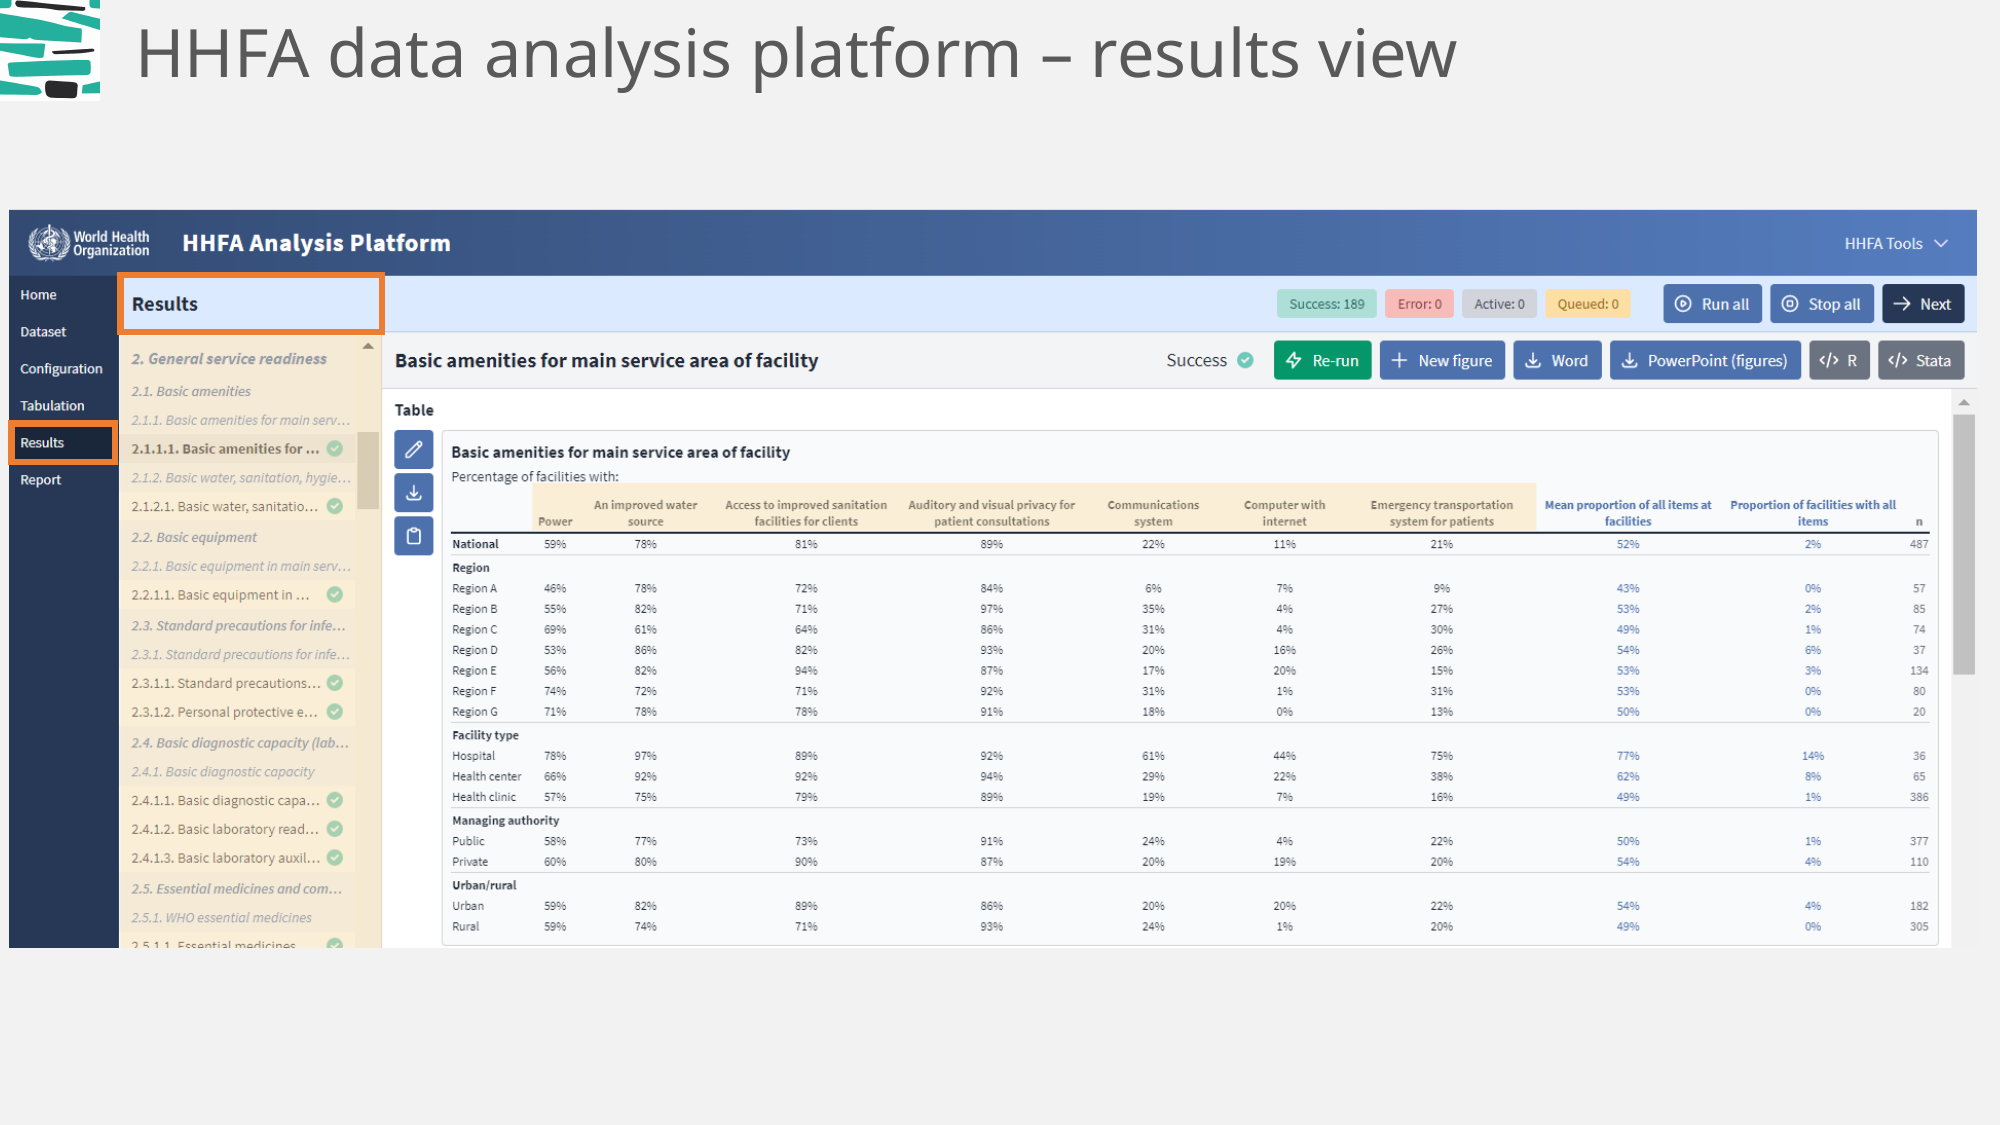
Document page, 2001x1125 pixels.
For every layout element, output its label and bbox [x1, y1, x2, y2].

picture [9, 209, 1977, 948]
text_box [0, 0, 1977, 101]
